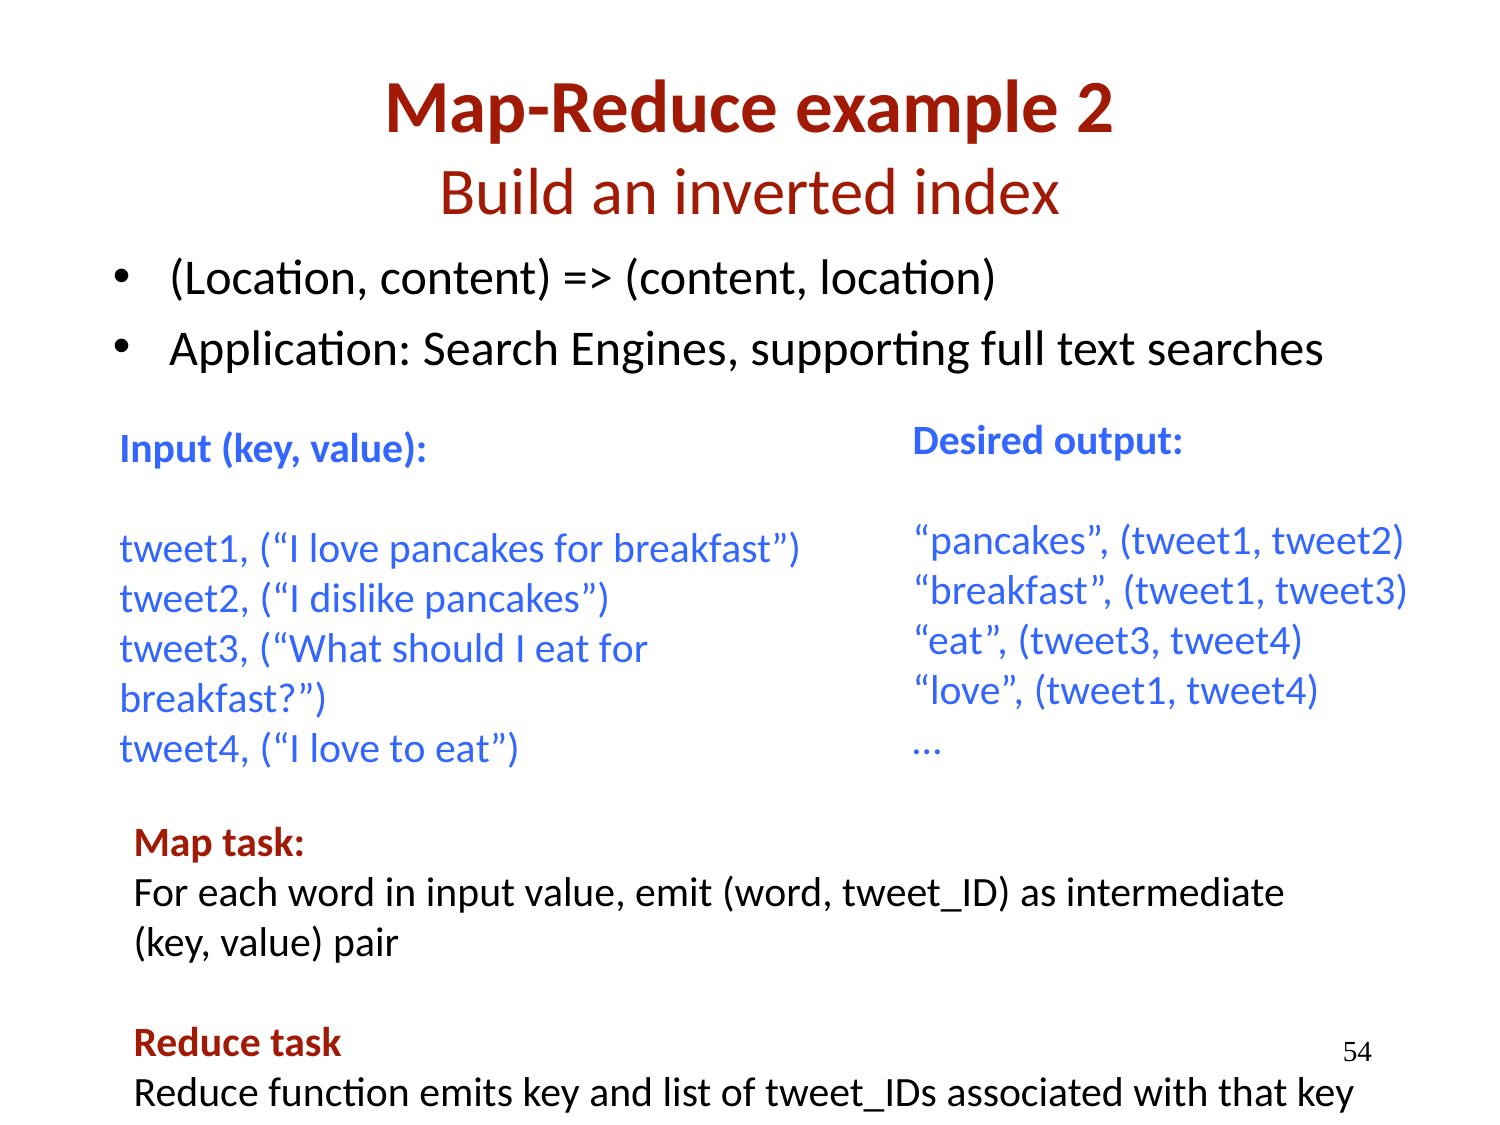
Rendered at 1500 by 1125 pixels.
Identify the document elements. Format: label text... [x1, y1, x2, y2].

slide_number 54 [1074, 1025, 1388, 1100]
text_box Map task: For each word in input value, emit (word, tweet_ID) as intermediate (key, value) pair Reduce task Reduce function emits key and list of tweet_IDs associated with that key [118, 807, 1382, 1122]
list (Location, content) => (content, location) Application: Search Engines, supporting full text searches [97, 237, 1386, 413]
text_box Desired output: “pancakes”, (tweet1, tweet2) “breakfast”, (tweet1, tweet3) “eat”, (tweet3, tweet4) “love”, (tweet1, tweet4) … [912, 412, 1500, 763]
text_box Map-Reduce example 2 Build an inverted index [112, 50, 1388, 238]
text_box Input (key, value): tweet1, (“I love pancakes for breakfast”) tweet2, (“I dislike pancakes”) tweet3, (“What should I eat for breakfast?”) tweet4, (“I love to eat”) [119, 420, 913, 771]
